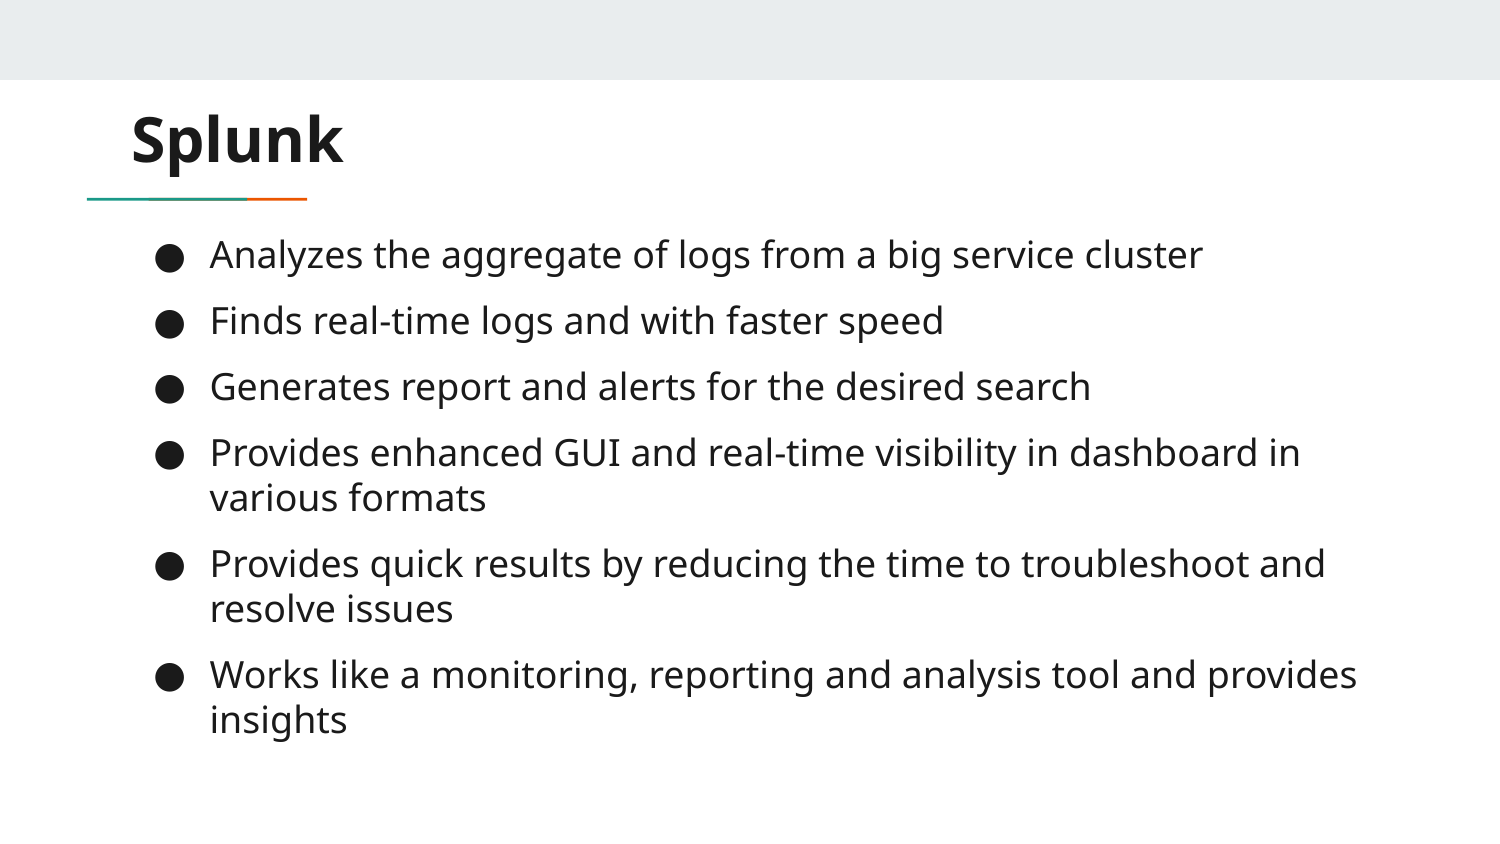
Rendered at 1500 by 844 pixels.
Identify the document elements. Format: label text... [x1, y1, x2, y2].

text_box Splunk [115, 84, 1413, 191]
title Analyzes the aggregate of logs from a big service cluster Finds real-time logs and with faster speed Generates report and alerts for the desired search Provides enhanced GUI and real-time visibility in dashboard in various formats Provides quick results by reducing the time to troubleshoot and resolve issues Works like a monitoring, reporting and analysis tool and provides insights [119, 216, 1381, 760]
